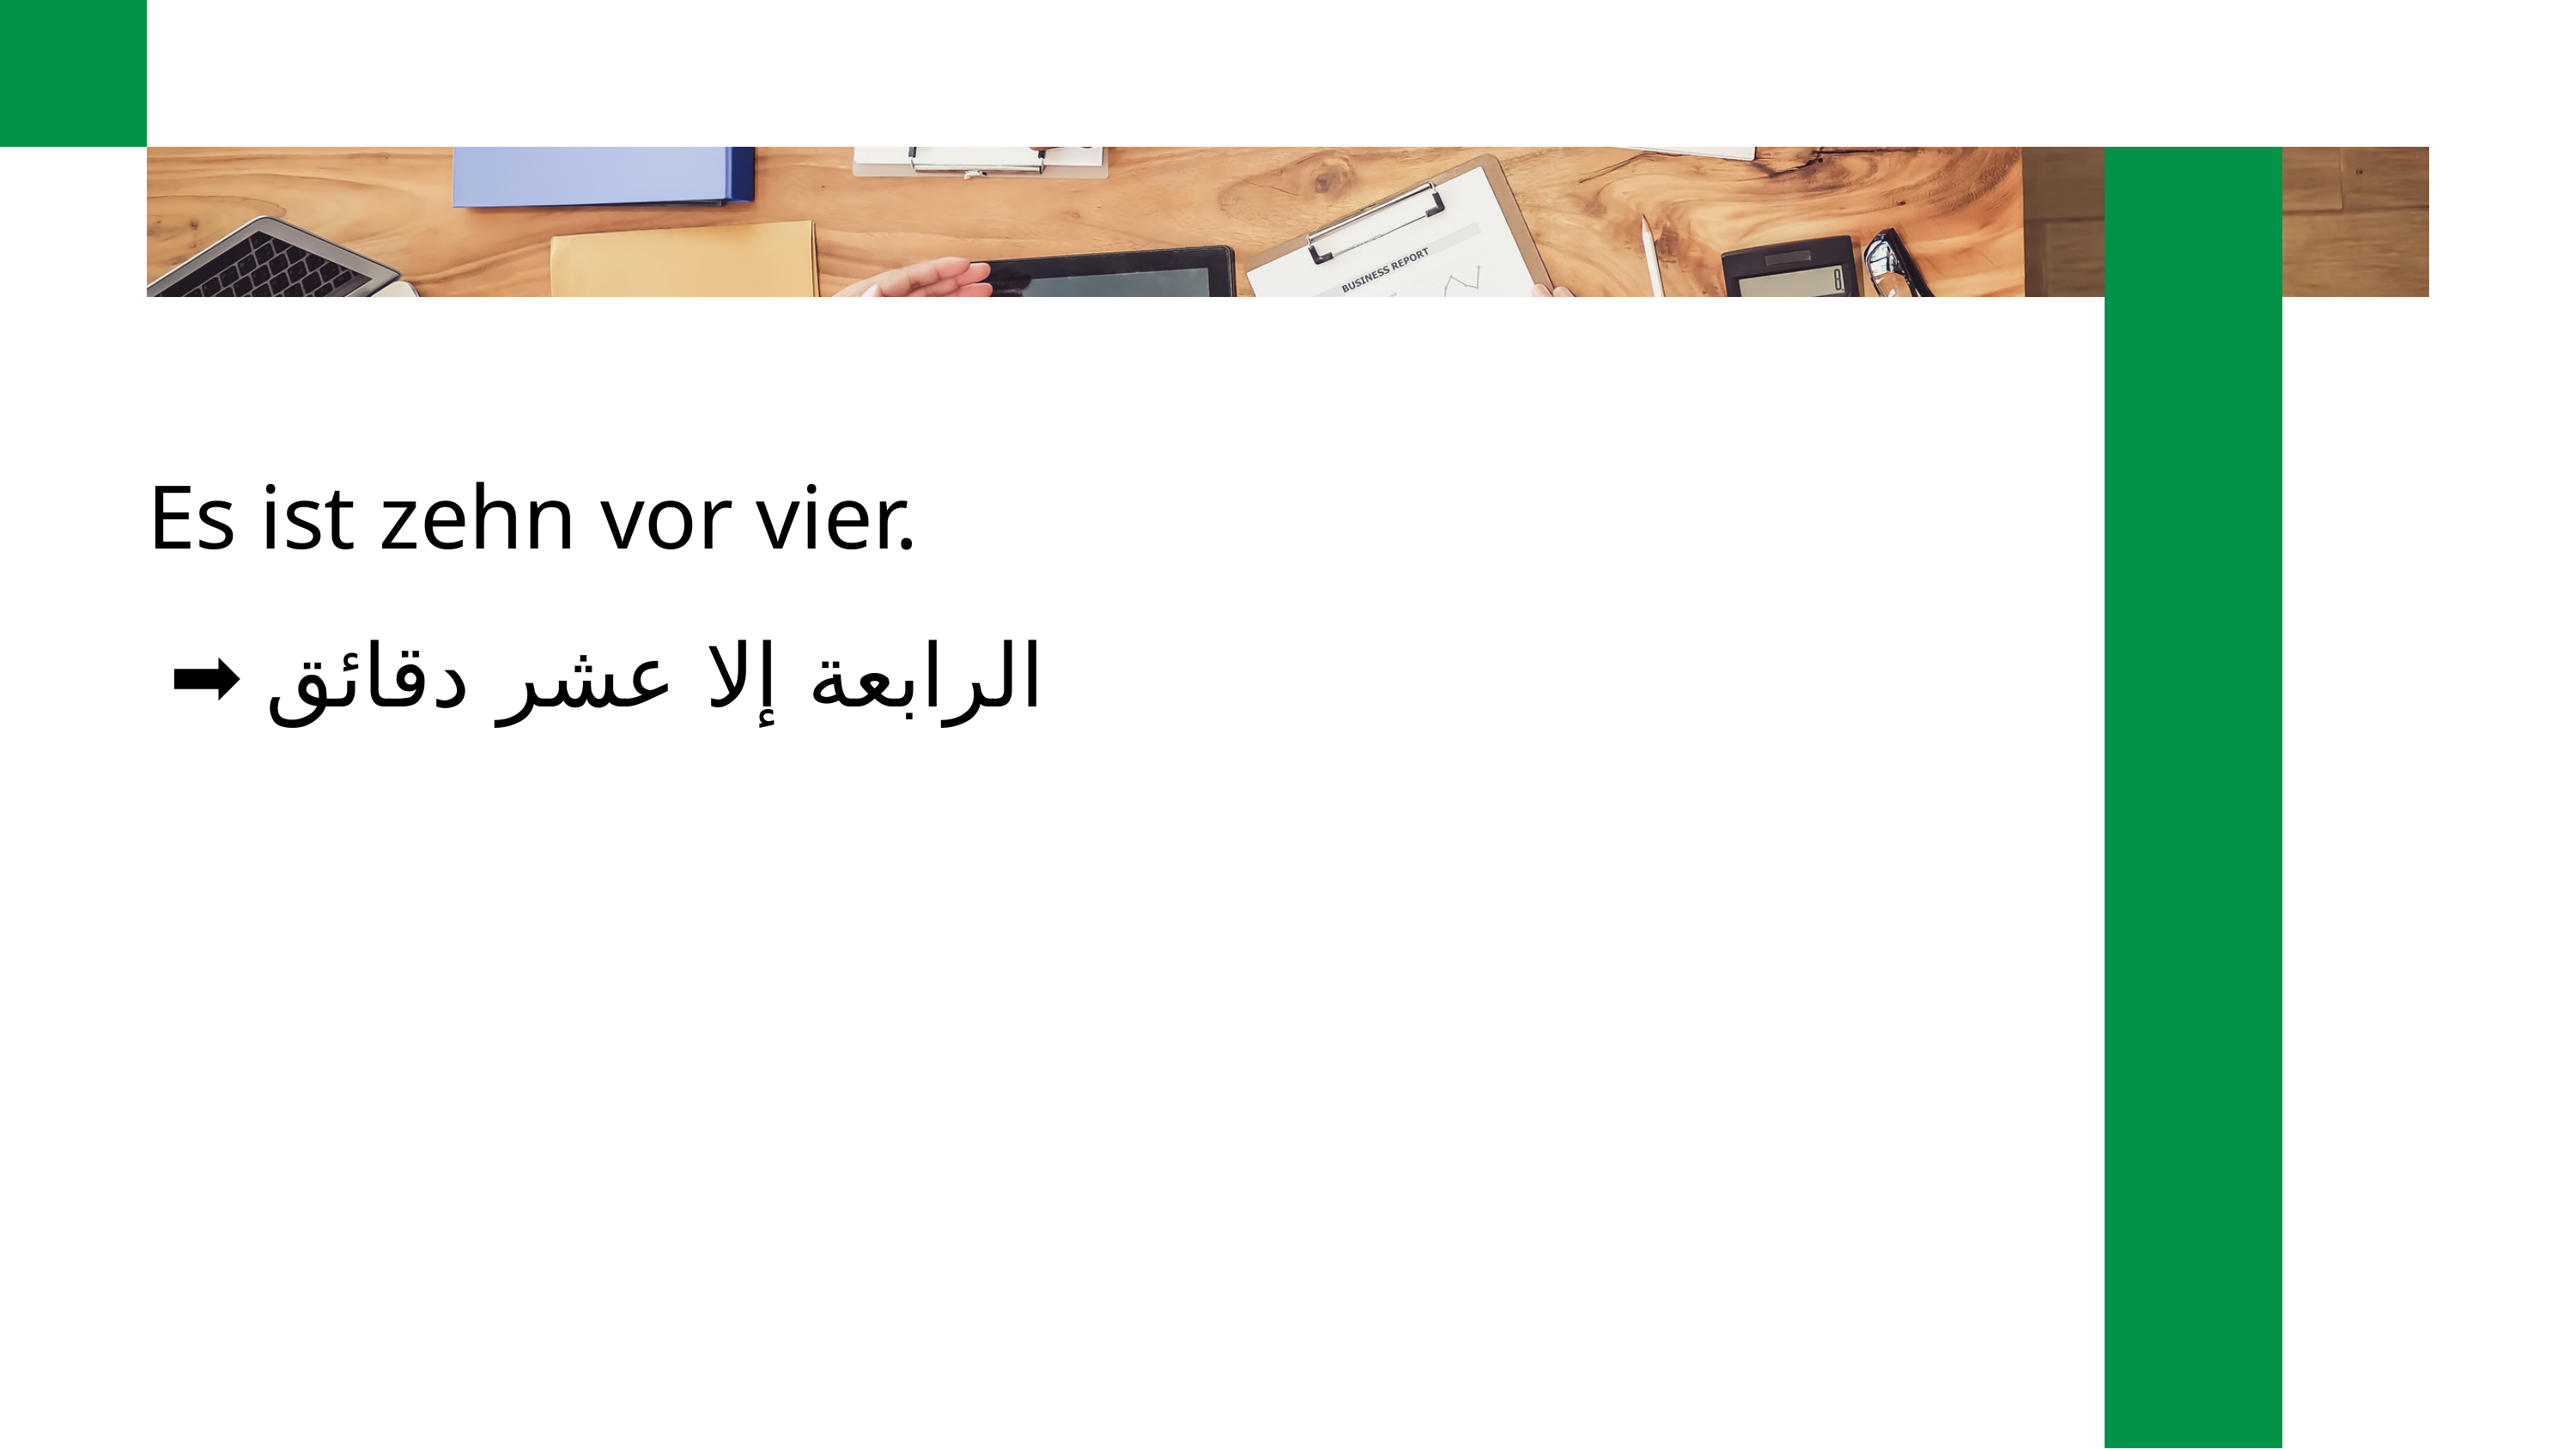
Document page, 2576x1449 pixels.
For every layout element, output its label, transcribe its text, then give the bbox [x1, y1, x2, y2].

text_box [2283, 146, 2430, 298]
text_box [0, 0, 148, 148]
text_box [146, 146, 2104, 298]
text_box Es ist zehn vor vier. ➡️ الرابعة إلا عشر دقائق [147, 409, 1443, 724]
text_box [2105, 146, 2283, 1449]
